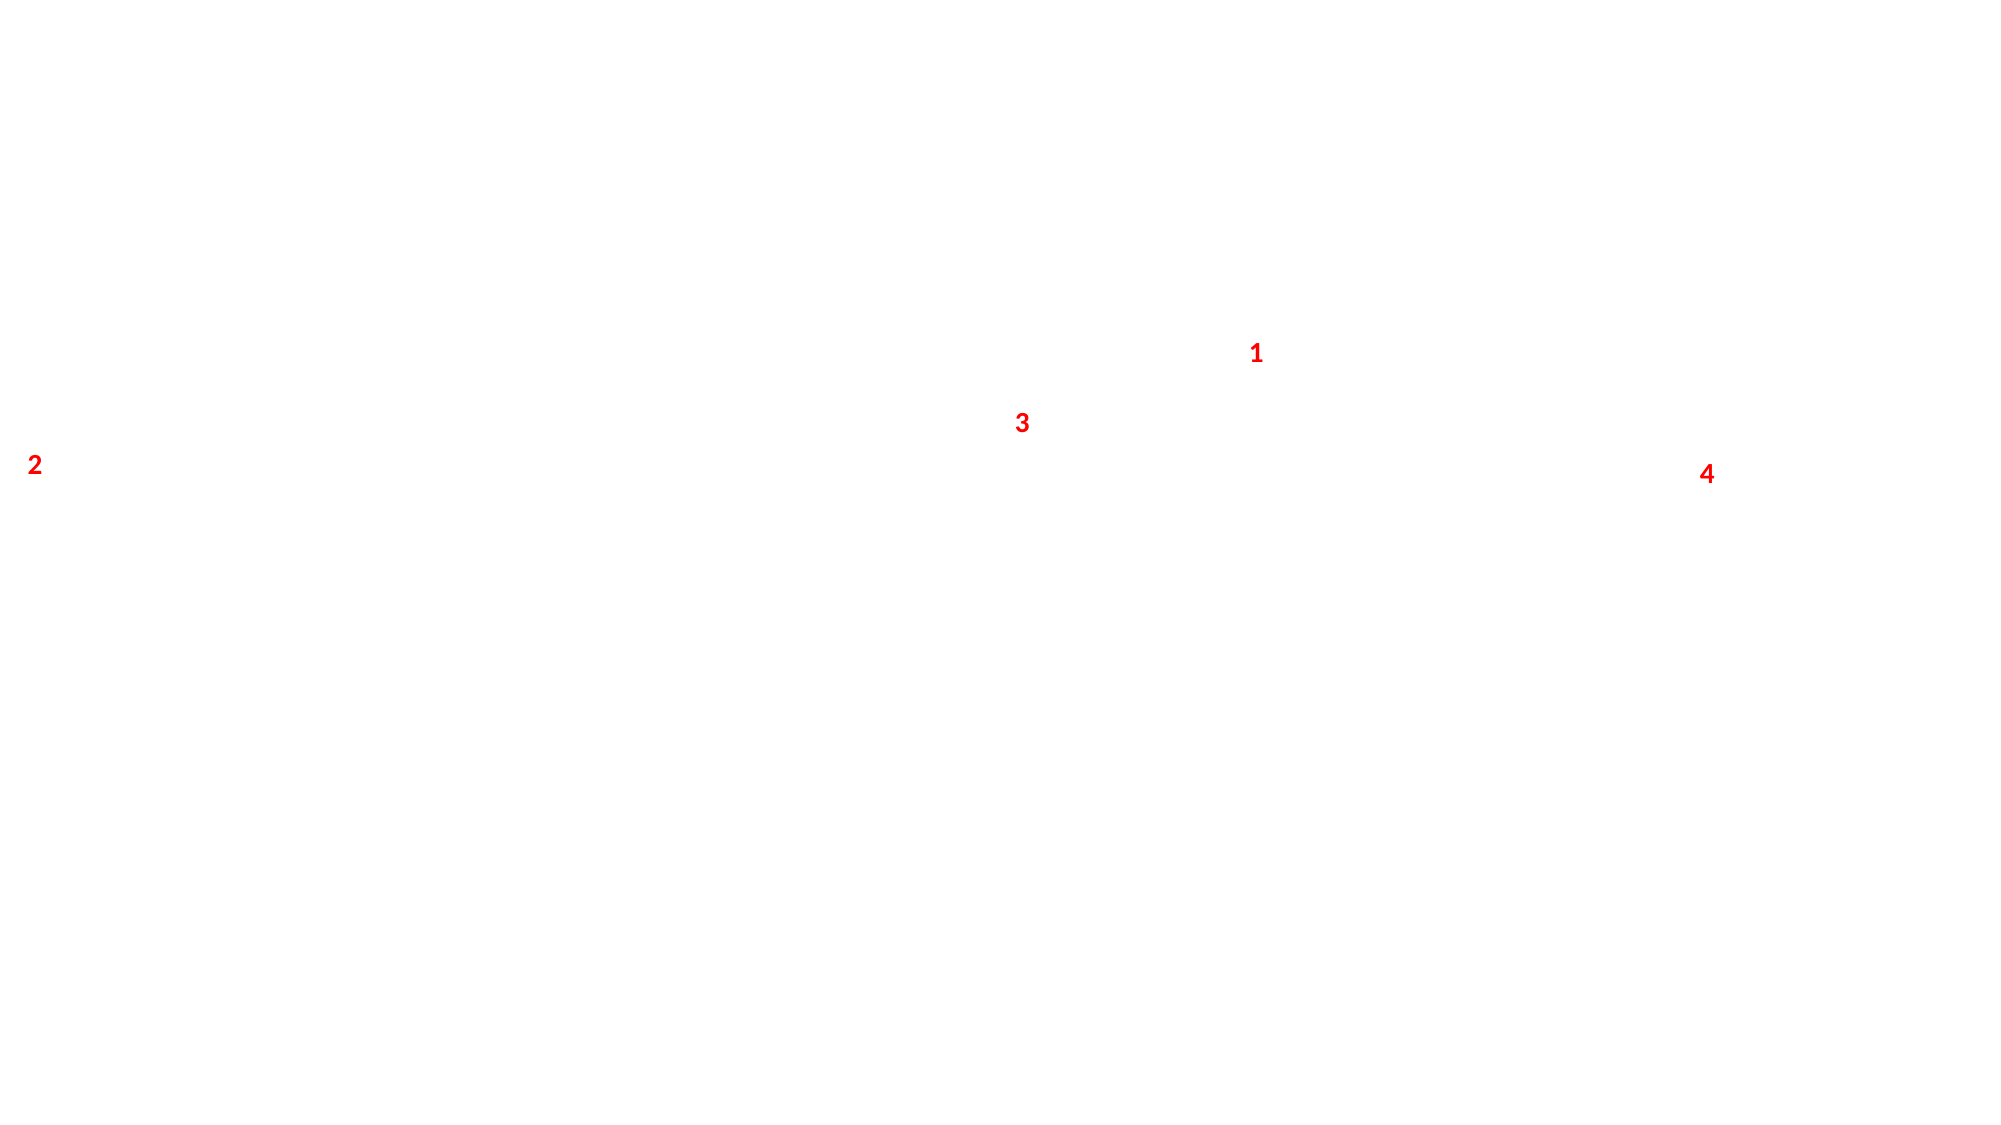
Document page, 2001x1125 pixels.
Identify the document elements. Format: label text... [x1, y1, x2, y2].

text_box 2 [12, 438, 58, 489]
text_box 4 [1685, 446, 1730, 497]
text_box 3 [1000, 396, 1045, 446]
text_box 1 [1233, 325, 1279, 376]
